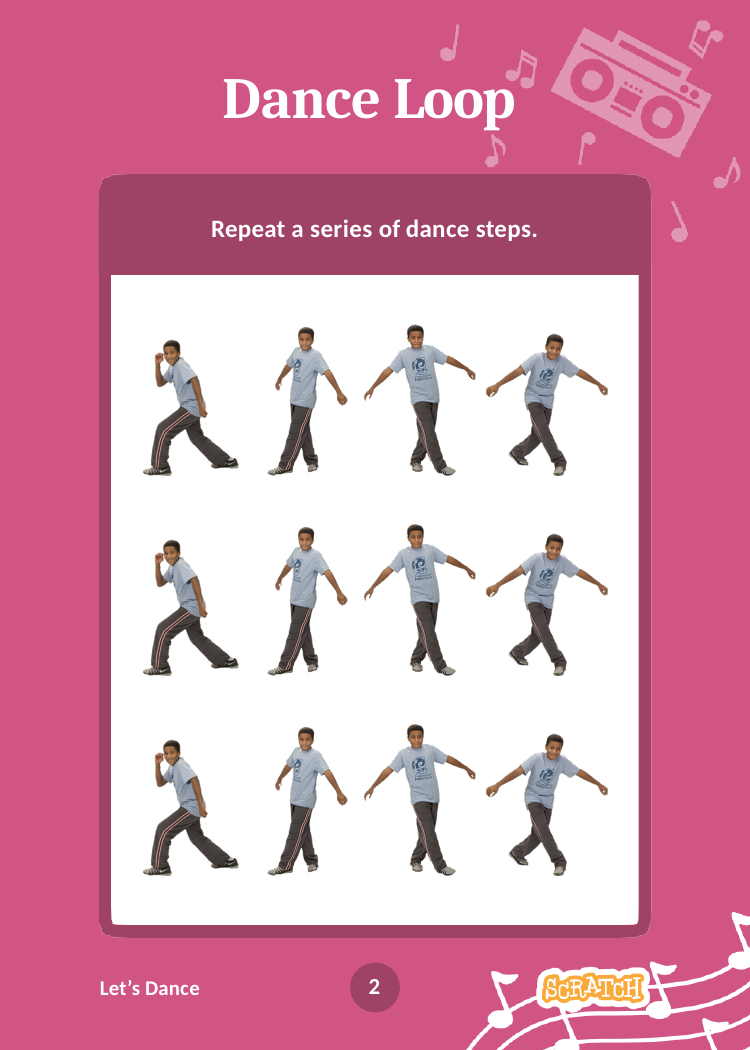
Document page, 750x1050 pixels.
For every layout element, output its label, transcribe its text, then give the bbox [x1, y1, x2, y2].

text_box [485, 733, 608, 876]
text_box [266, 526, 348, 676]
text_box [266, 326, 348, 476]
text_box [0, 0, 750, 1050]
text_box [363, 723, 476, 876]
text_box [98, 174, 750, 1050]
text_box Repeat a series of dance steps. [208, 212, 541, 243]
text_box [266, 726, 348, 876]
text_box [363, 523, 476, 676]
text_box [350, 962, 401, 1013]
text_box [142, 739, 239, 876]
title Dance Loop [35, 43, 715, 236]
text_box [142, 339, 239, 477]
text_box 2 [366, 971, 384, 1000]
text_box [485, 333, 608, 476]
text_box [363, 324, 476, 476]
text_box [142, 539, 239, 676]
text_box Let’s Dance [97, 974, 204, 1000]
text_box [485, 533, 608, 676]
text_box [105, 181, 645, 269]
